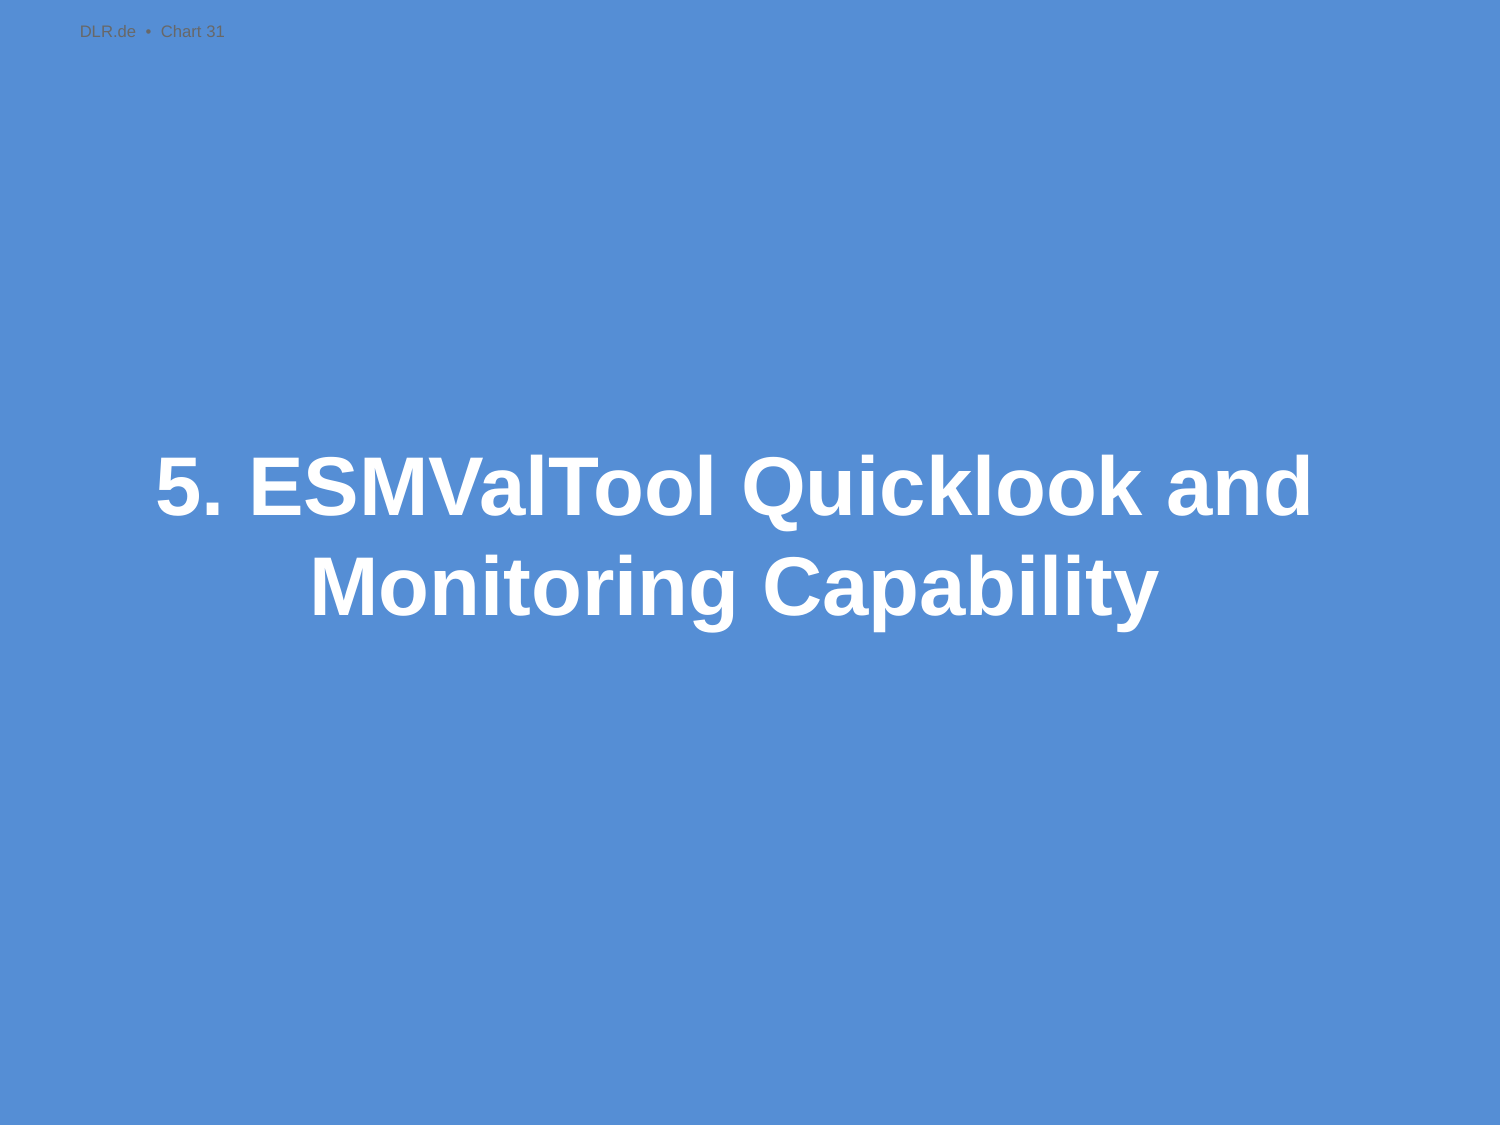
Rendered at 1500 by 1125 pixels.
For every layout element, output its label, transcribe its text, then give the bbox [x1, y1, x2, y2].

title 5. ESMValTool Quicklook and Monitoring Capability [64, 432, 1406, 554]
slide_number DLR.de • Chart 31 [79, 20, 251, 45]
